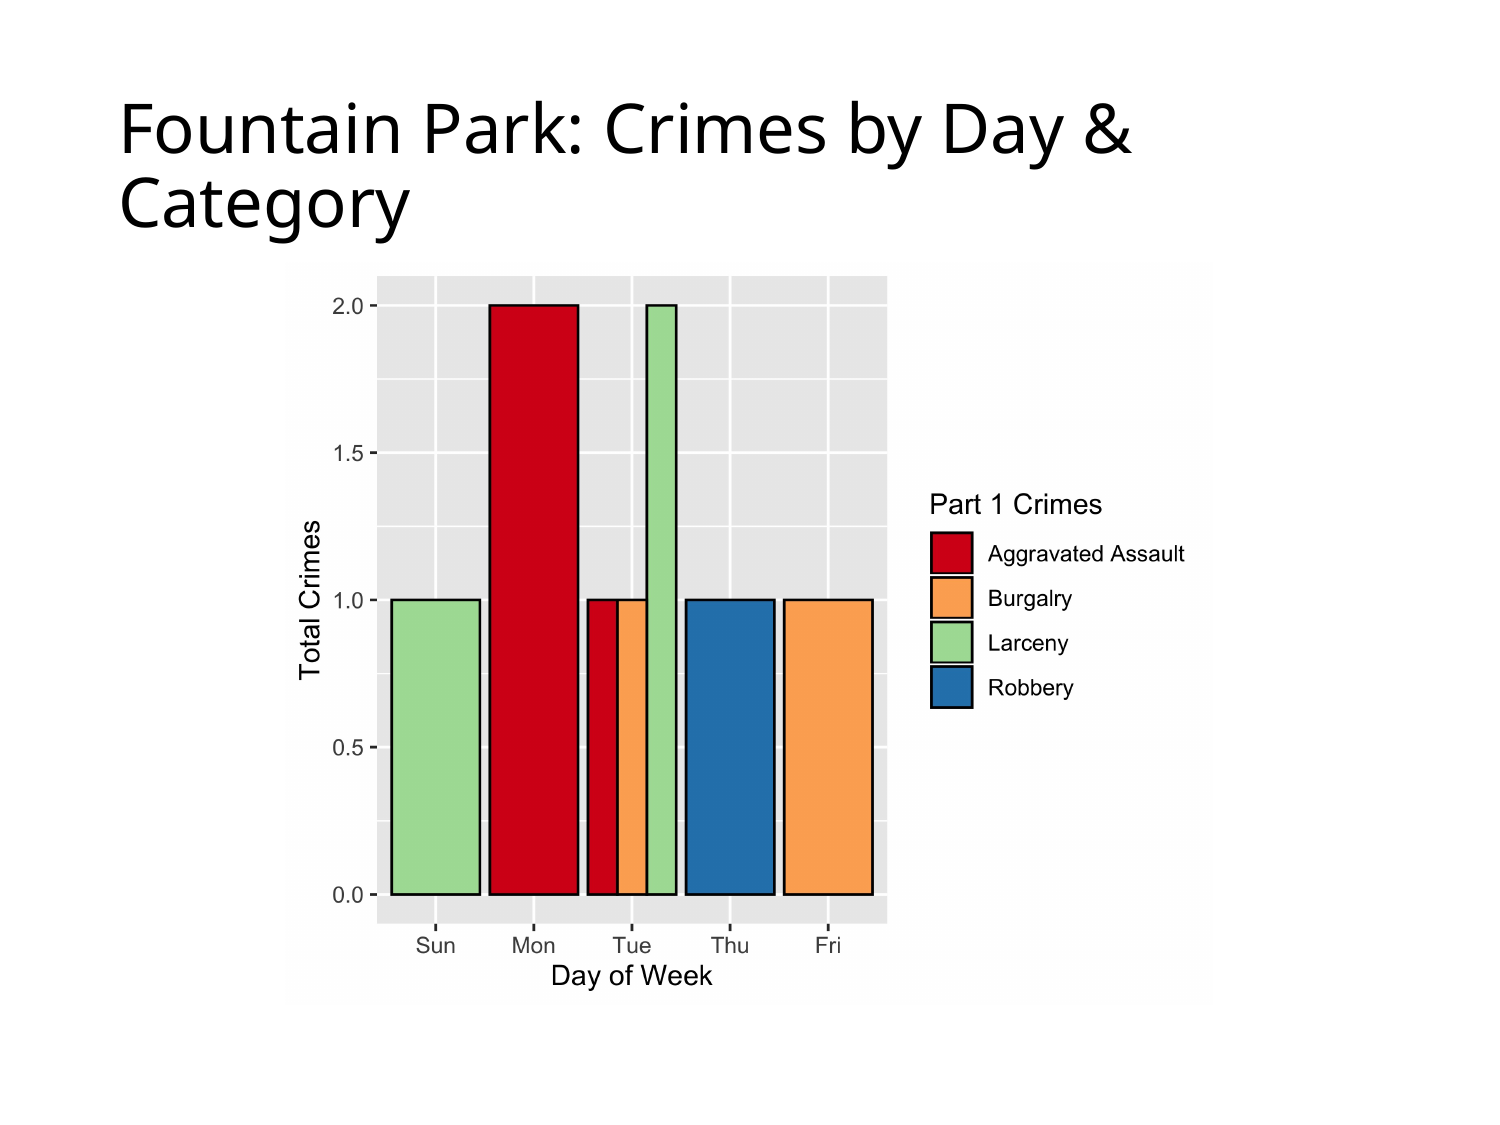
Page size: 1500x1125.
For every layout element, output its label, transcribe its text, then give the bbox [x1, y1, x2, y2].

picture [285, 262, 1213, 1005]
title Fountain Park: Crimes by Day & Category [103, 59, 1397, 278]
